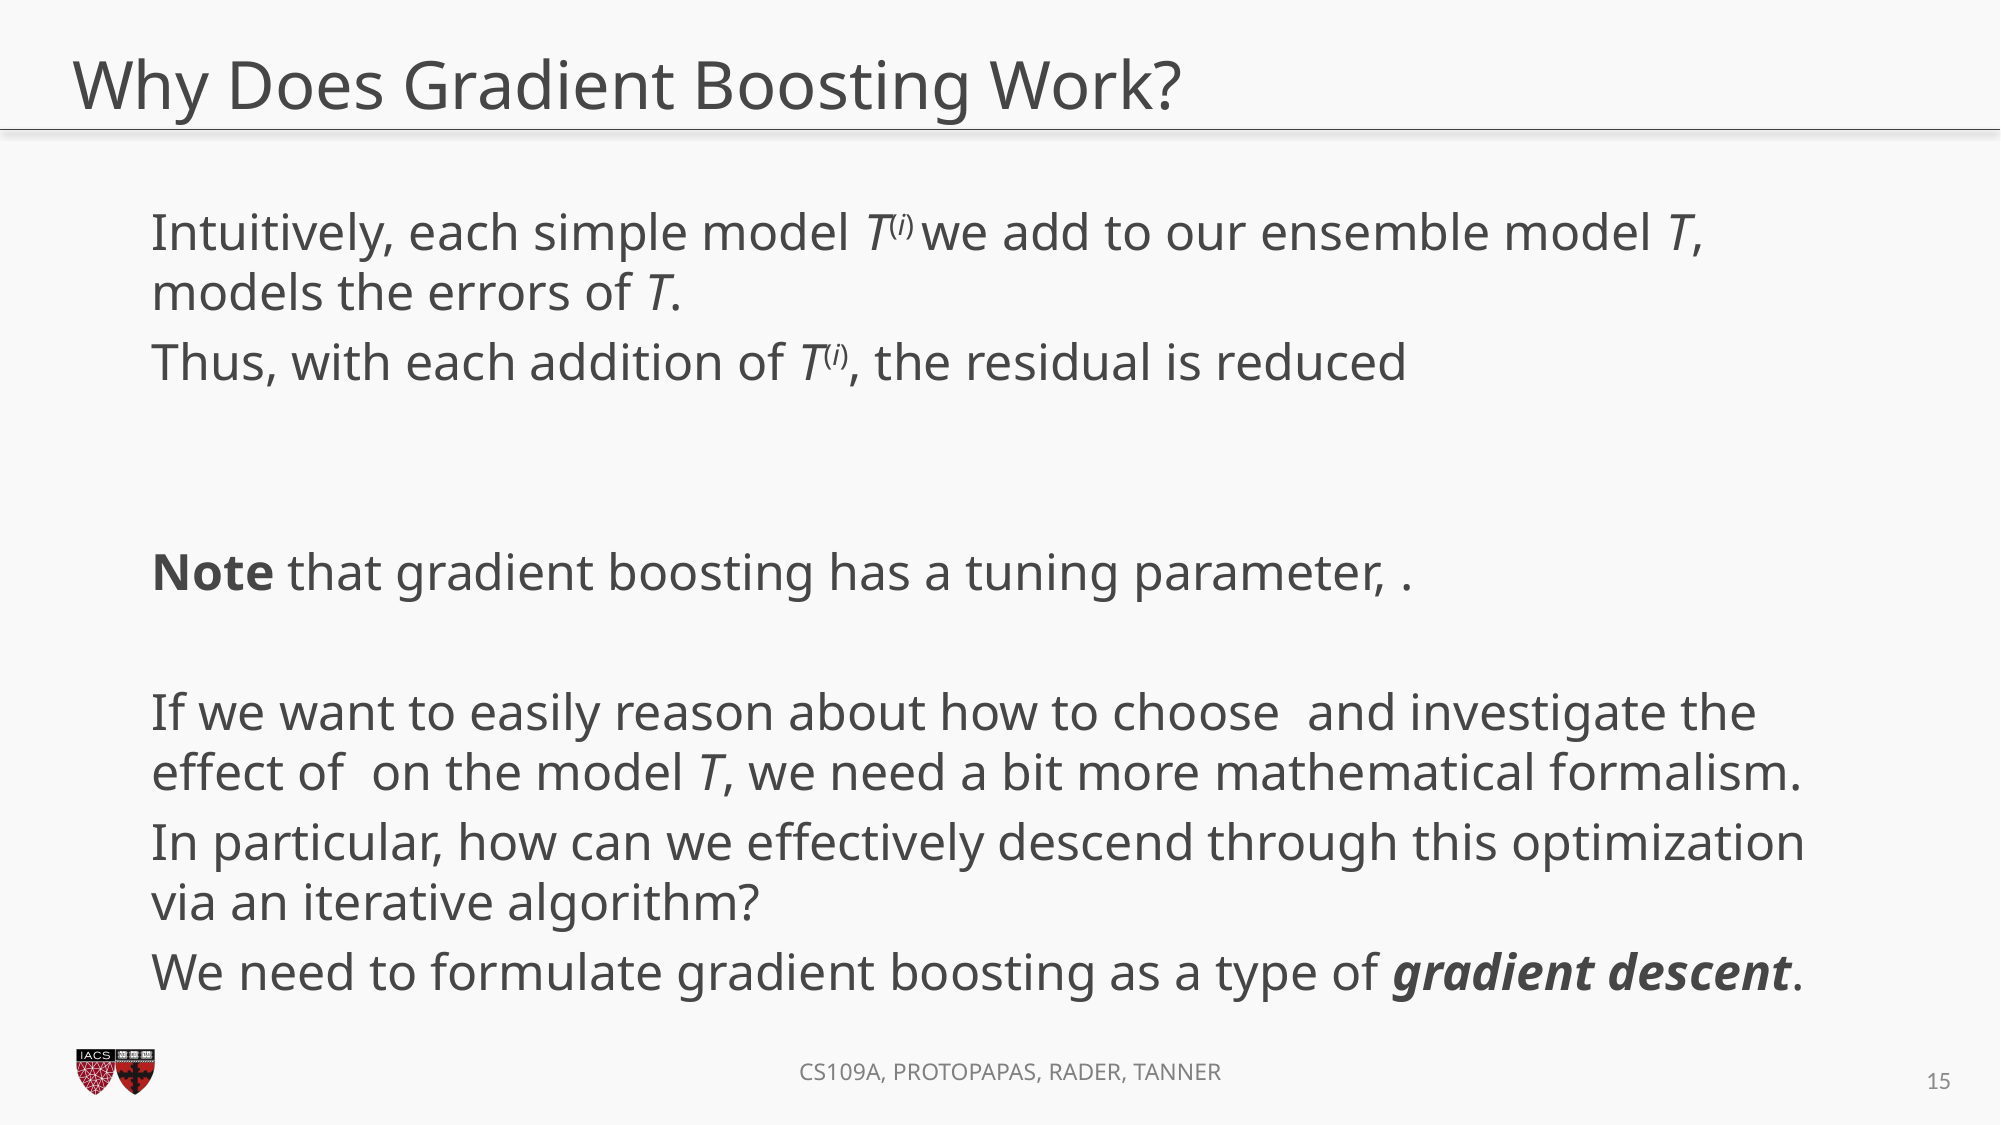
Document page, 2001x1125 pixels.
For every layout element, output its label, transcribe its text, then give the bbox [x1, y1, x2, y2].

title Why Does Gradient Boosting Work? [57, 35, 1943, 162]
slide_number 15 [1500, 1050, 1967, 1110]
picture [75, 1049, 155, 1095]
